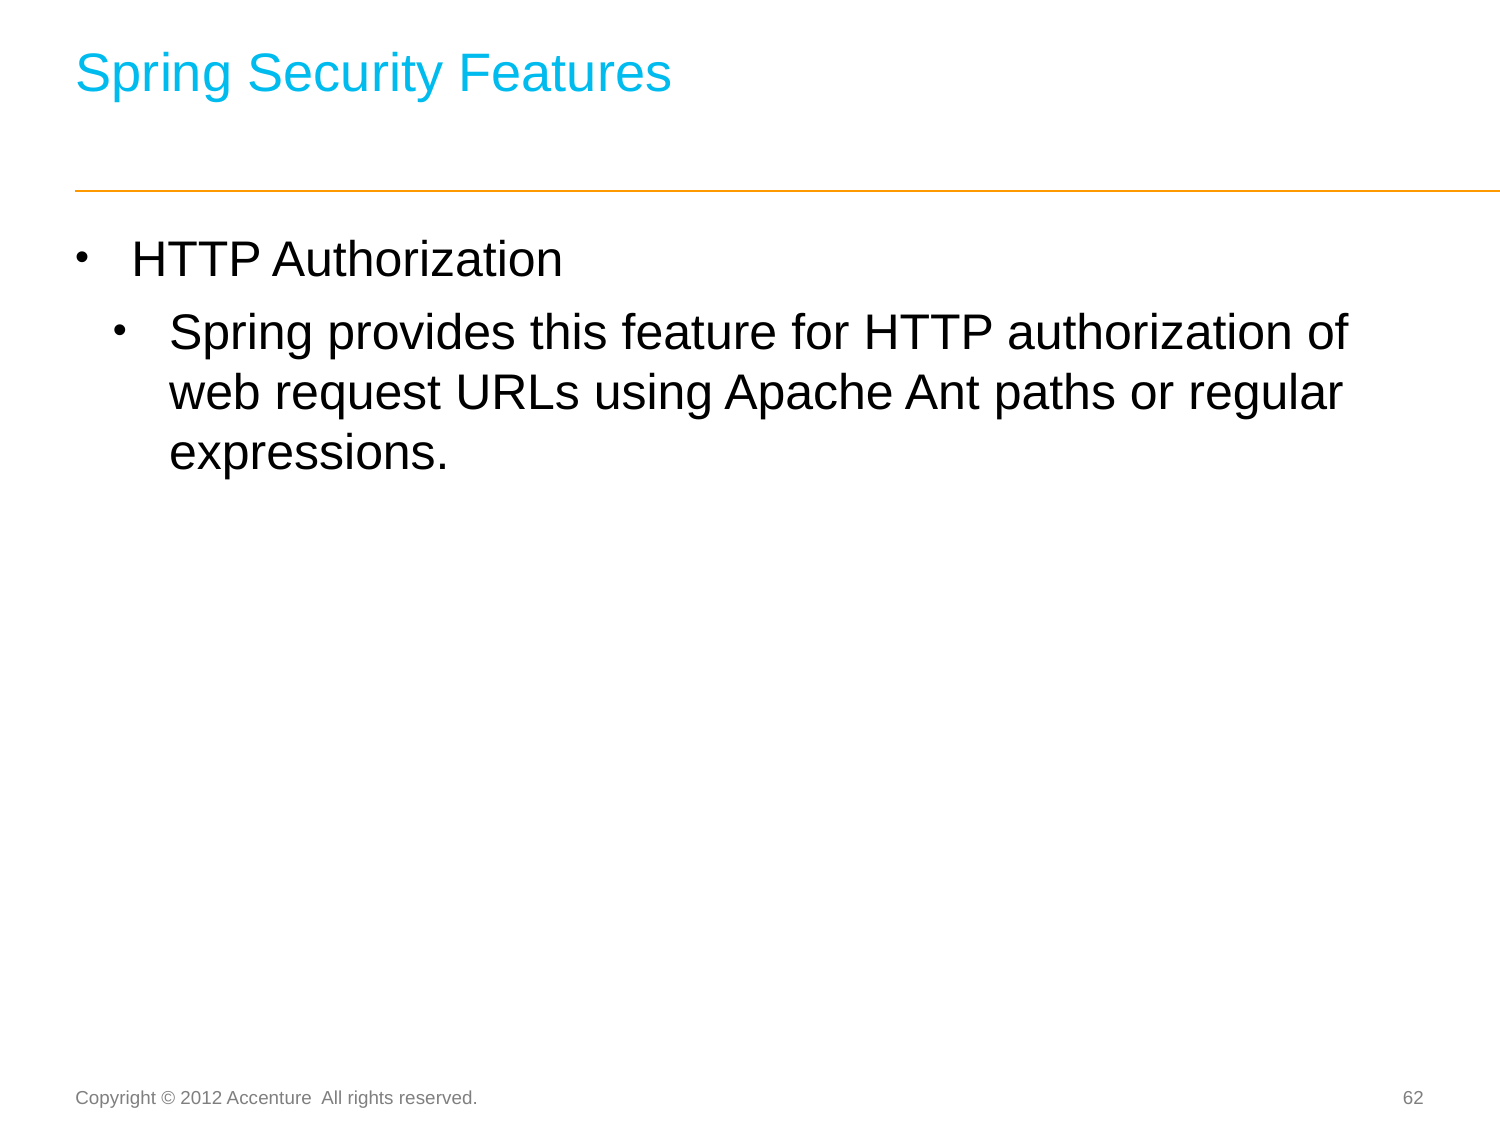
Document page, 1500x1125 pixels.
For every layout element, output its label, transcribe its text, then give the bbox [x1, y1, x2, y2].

list HTTP Authorization Spring provides this feature for HTTP authorization of web request URLs using Apache Ant paths or regular expressions. [75, 226, 1425, 1018]
title Spring Security Features [75, 27, 1422, 157]
